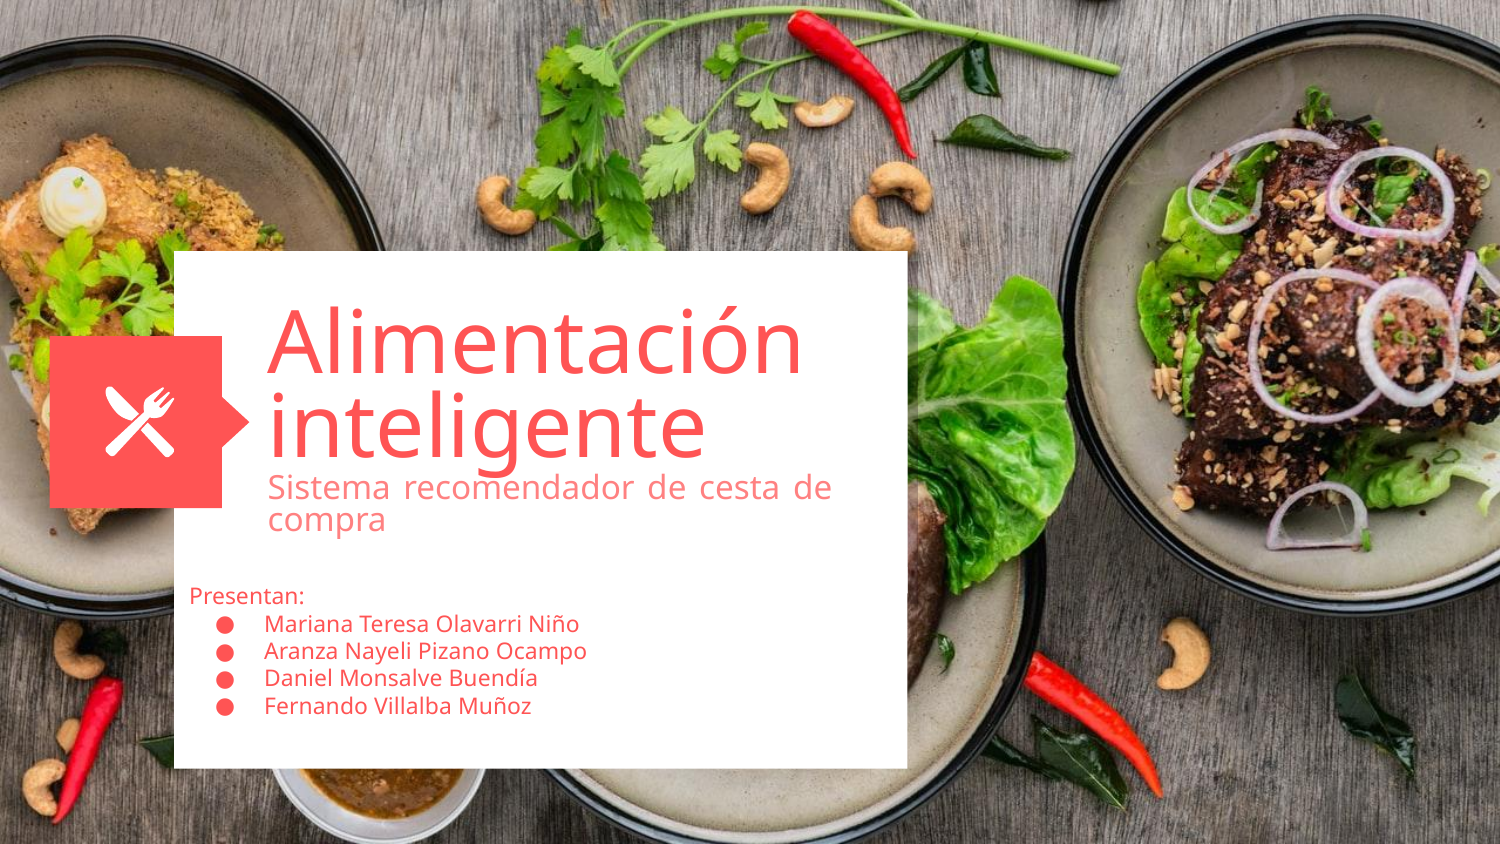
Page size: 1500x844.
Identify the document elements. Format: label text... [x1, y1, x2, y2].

title Alimentación inteligente Sistema recomendador de cesta de compra [267, 336, 834, 509]
text_box Presentan: Mariana Teresa Olavarri Niño Aranza Nayeli Pizano Ocampo Daniel Monsalve Buendía Fernando Villalba Muñoz [174, 566, 908, 769]
picture [0, 0, 1500, 844]
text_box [105, 386, 175, 458]
